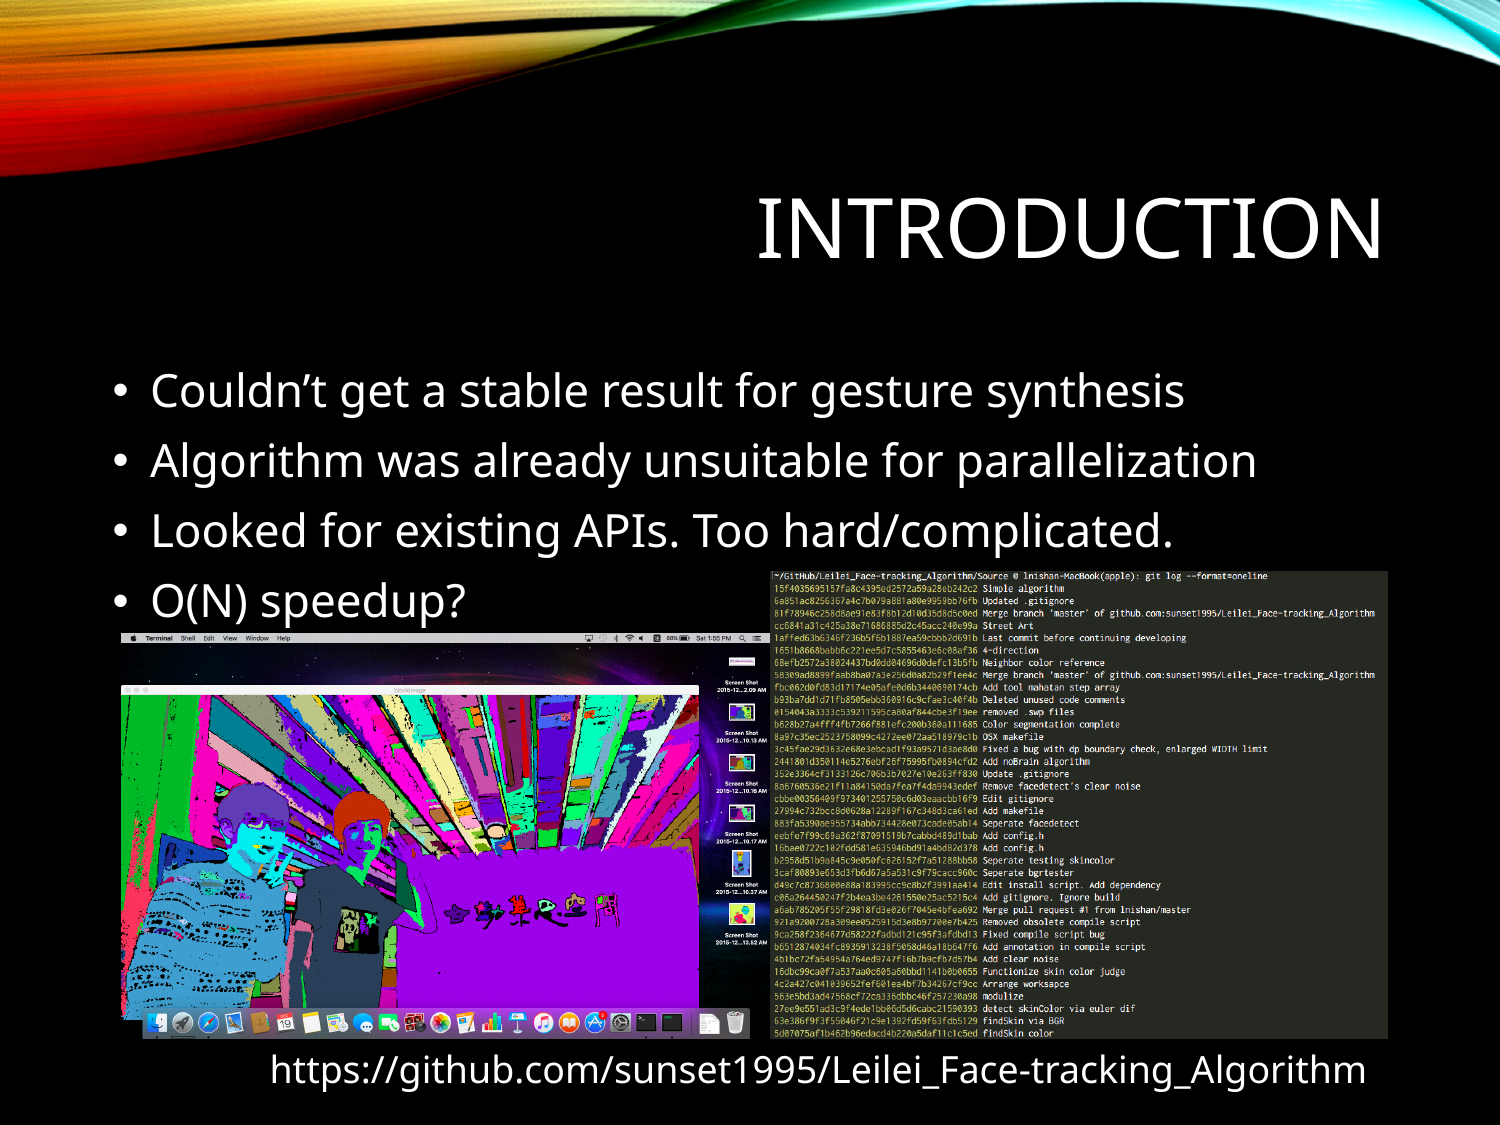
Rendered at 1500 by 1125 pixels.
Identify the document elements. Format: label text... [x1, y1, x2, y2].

picture [0, 0, 1500, 178]
text_box https://github.com/sunset1995/Leilei_Face-tracking_Algorithm [254, 1039, 1384, 1099]
title Introduction [356, 125, 1403, 338]
list Couldn’t get a stable result for gesture synthesis Algorithm was already unsuitable for parallelization Looked for existing APIs. Too hard/complicated. O(N) speedup? [97, 360, 1403, 1028]
picture [121, 570, 1388, 1039]
